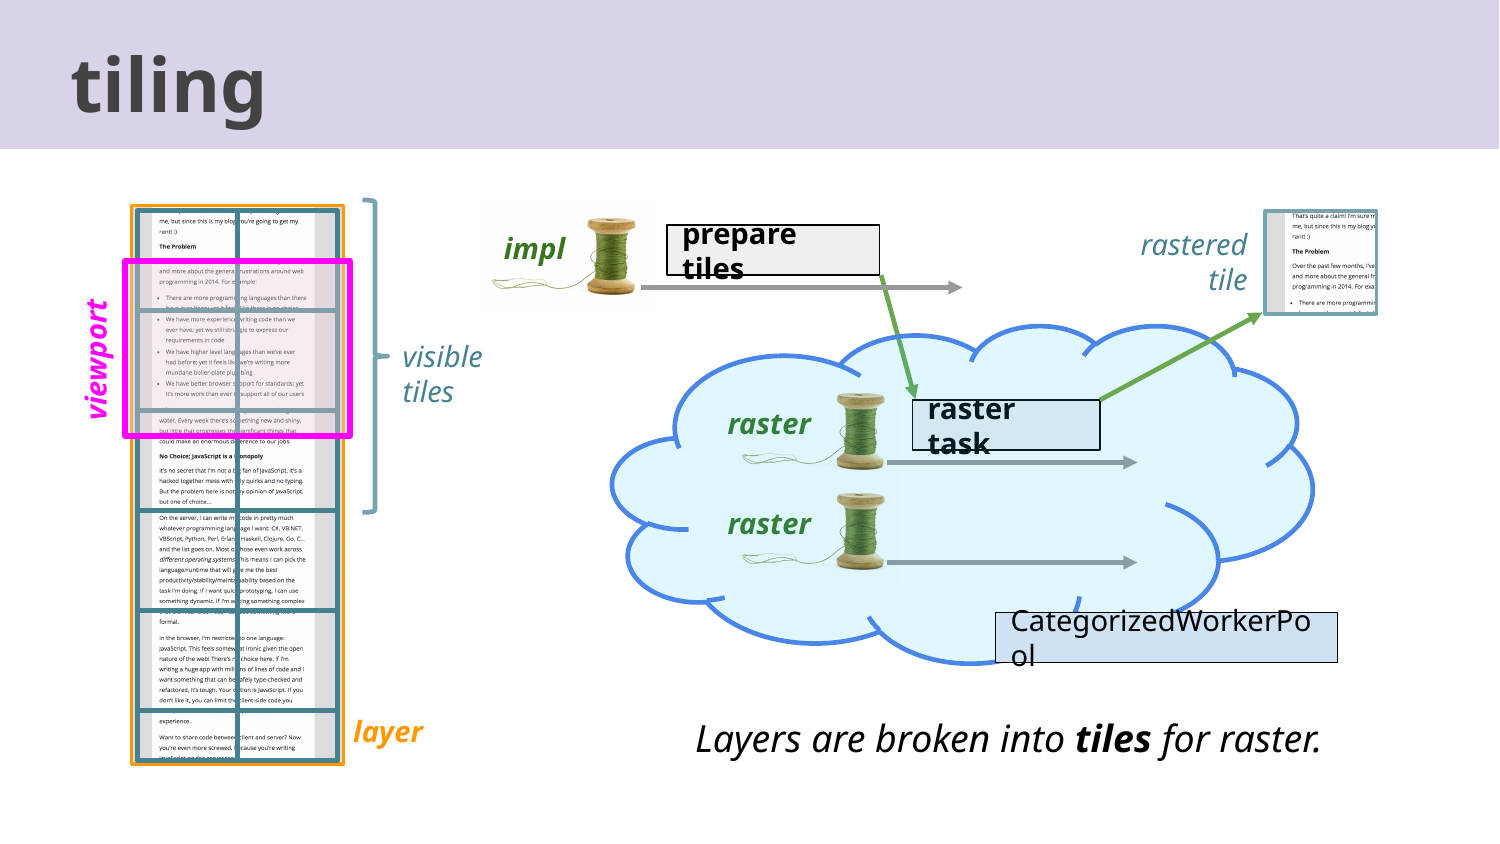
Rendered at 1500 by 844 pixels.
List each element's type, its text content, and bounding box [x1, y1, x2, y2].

text_box layer [347, 698, 475, 763]
picture [479, 199, 651, 313]
text_box rastered tile [1062, 210, 1263, 275]
text_box prepare tiles [667, 225, 880, 275]
picture [1266, 212, 1376, 313]
picture [728, 374, 901, 588]
text_box tiling [55, 0, 1465, 142]
text_box visible tiles [387, 323, 513, 413]
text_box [880, 296, 916, 400]
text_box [1099, 312, 1263, 401]
text_box Layers are broken into tiles for raster. [562, 699, 1338, 788]
text_box CategorizedWorkerPool [995, 612, 1338, 663]
text_box [362, 199, 388, 513]
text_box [880, 274, 916, 286]
picture [132, 206, 342, 763]
text_box [0, 0, 1499, 149]
text_box viewport [62, 247, 127, 436]
text_box [611, 326, 1313, 664]
